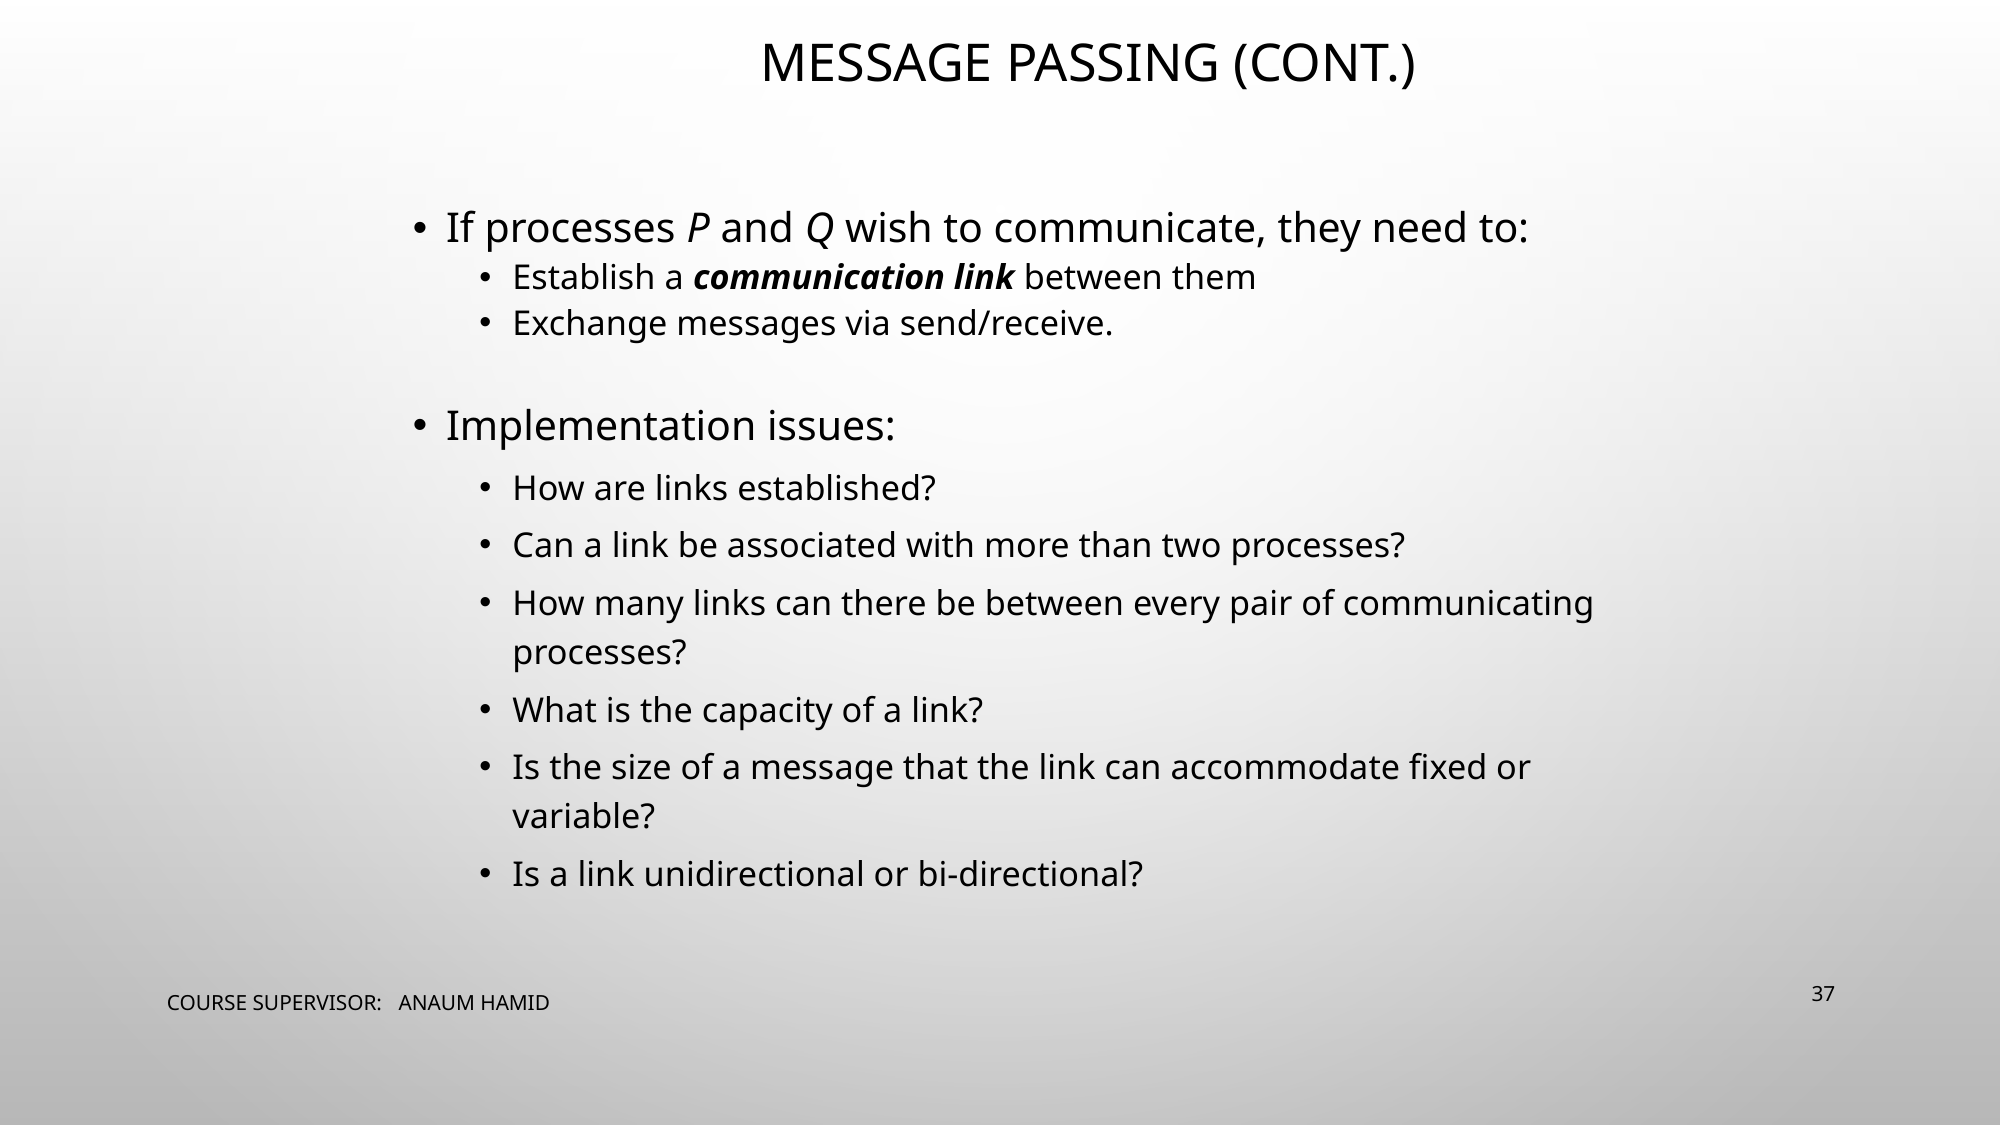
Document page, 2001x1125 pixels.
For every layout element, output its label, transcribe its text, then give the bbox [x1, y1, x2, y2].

picture [0, 0, 2000, 1125]
title MESSAGE PASSING (CONT.) [413, 17, 1764, 113]
list If processes P and Q wish to communicate, they need to: Establish a communication link between them Exchange messages via send/receive. Implementation issues: How are links established? Can a link be associated with more than two processes? How many links can there be between every pair of communicating processes? What is the capacity of a link? Is the size of a message that the link can accommodate fixed or variable? Is a link unidirectional or bi-directional? [397, 166, 1661, 910]
footer COURSE SUPERVISOR: ANAUM HAMID [149, 965, 1245, 1025]
slide_number ‹#› [1724, 965, 1851, 1025]
